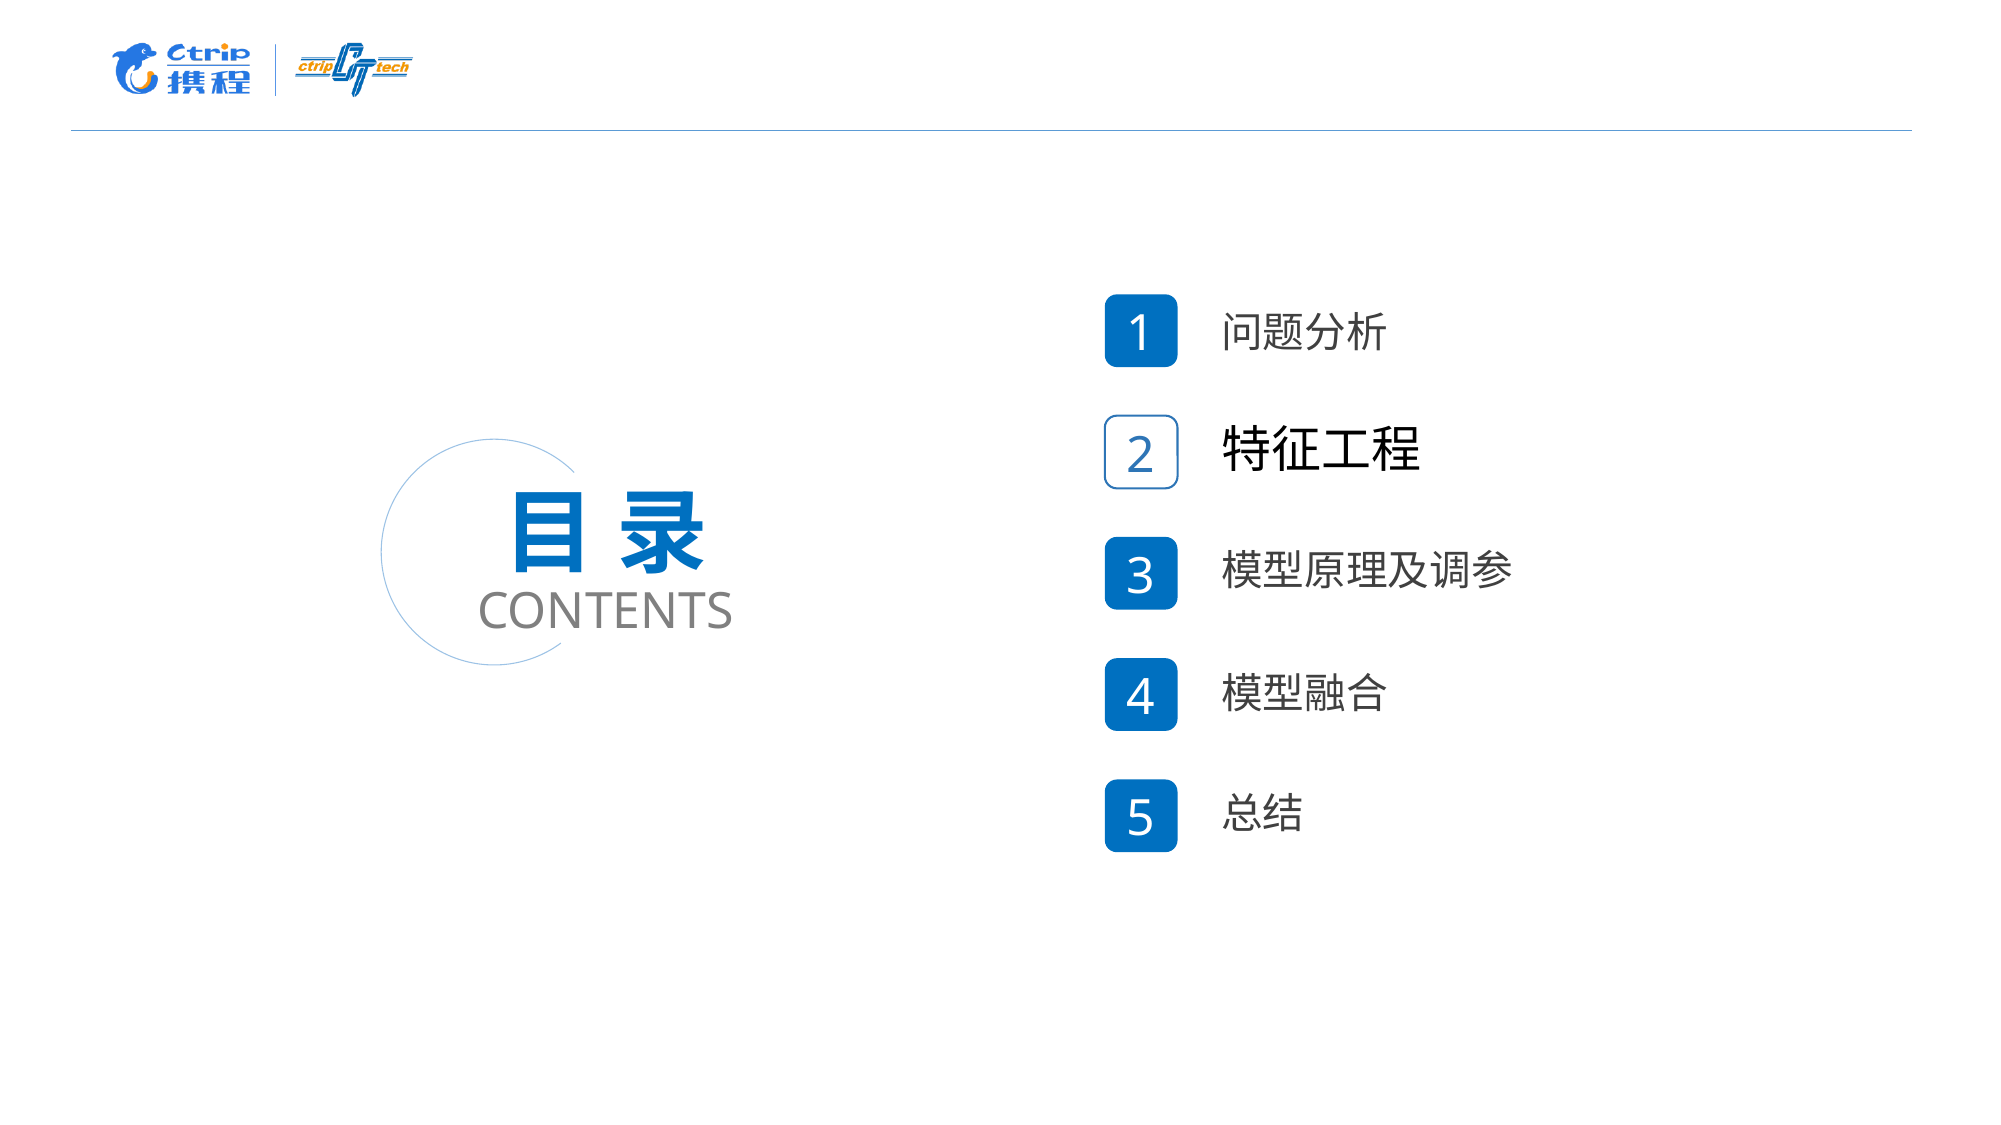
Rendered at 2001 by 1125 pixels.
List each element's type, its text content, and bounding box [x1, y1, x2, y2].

text_box 1 [1103, 293, 1179, 369]
text_box 4 [1103, 657, 1179, 732]
text_box 目 录 CONTENTS [428, 439, 784, 686]
text_box 问题分析 [1205, 289, 1507, 372]
text_box 总结 [1205, 770, 1507, 853]
text_box 3 [1103, 535, 1179, 611]
text_box [380, 438, 575, 666]
text_box 5 [1103, 778, 1179, 854]
text_box 2 [1103, 414, 1179, 490]
text_box 模型原理及调参 [1205, 527, 1550, 611]
text_box 特征工程 [1205, 406, 1507, 489]
picture [104, 33, 422, 103]
text_box 模型融合 [1205, 650, 1507, 733]
